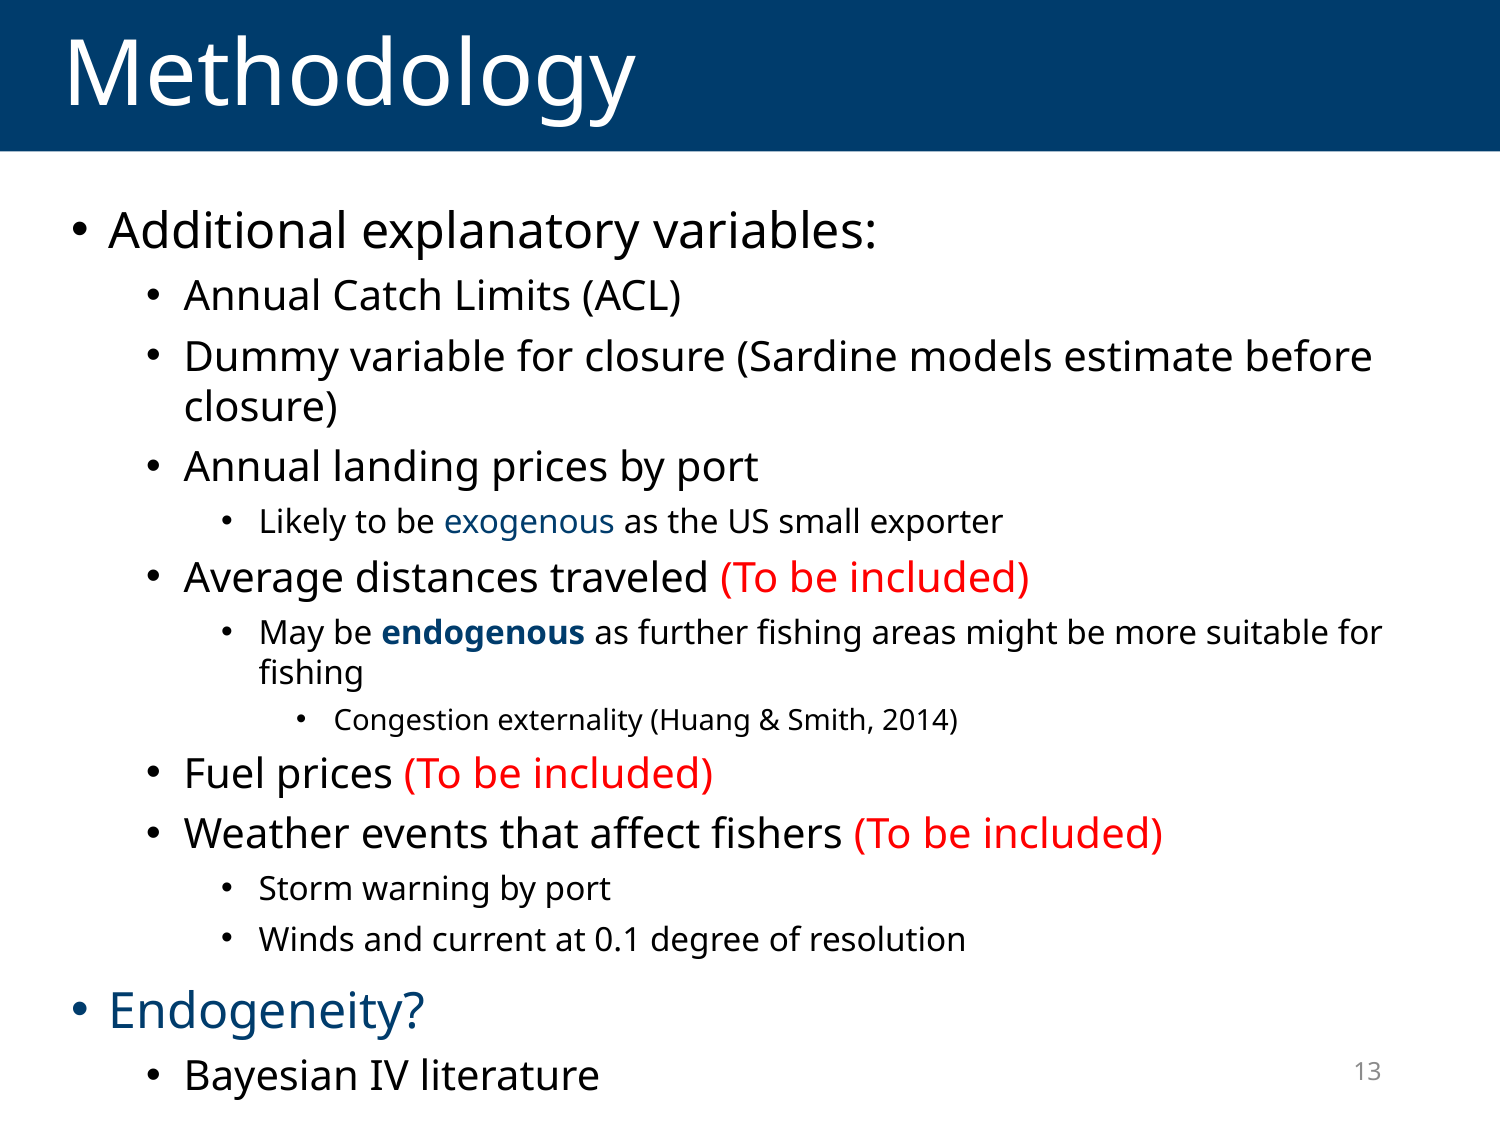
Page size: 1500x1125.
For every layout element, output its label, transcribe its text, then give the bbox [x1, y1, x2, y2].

text_box Methodology [0, 0, 1500, 152]
list Additional explanatory variables: Annual Catch Limits (ACL) Dummy variable for closure (Sardine models estimate before closure) Annual landing prices by port Likely to be exogenous as the US small exporter Average distances traveled (To be included) May be endogenous as further fishing areas might be more suitable for fishing Congestion externality (Huang & Smith, 2014) Fuel prices (To be included) Weather events that affect fishers (To be included) Storm warning by port Winds and current at 0.1 degree of resolution Endogeneity? Bayesian IV literature [55, 191, 1472, 1125]
slide_number 13 [1059, 1042, 1397, 1103]
